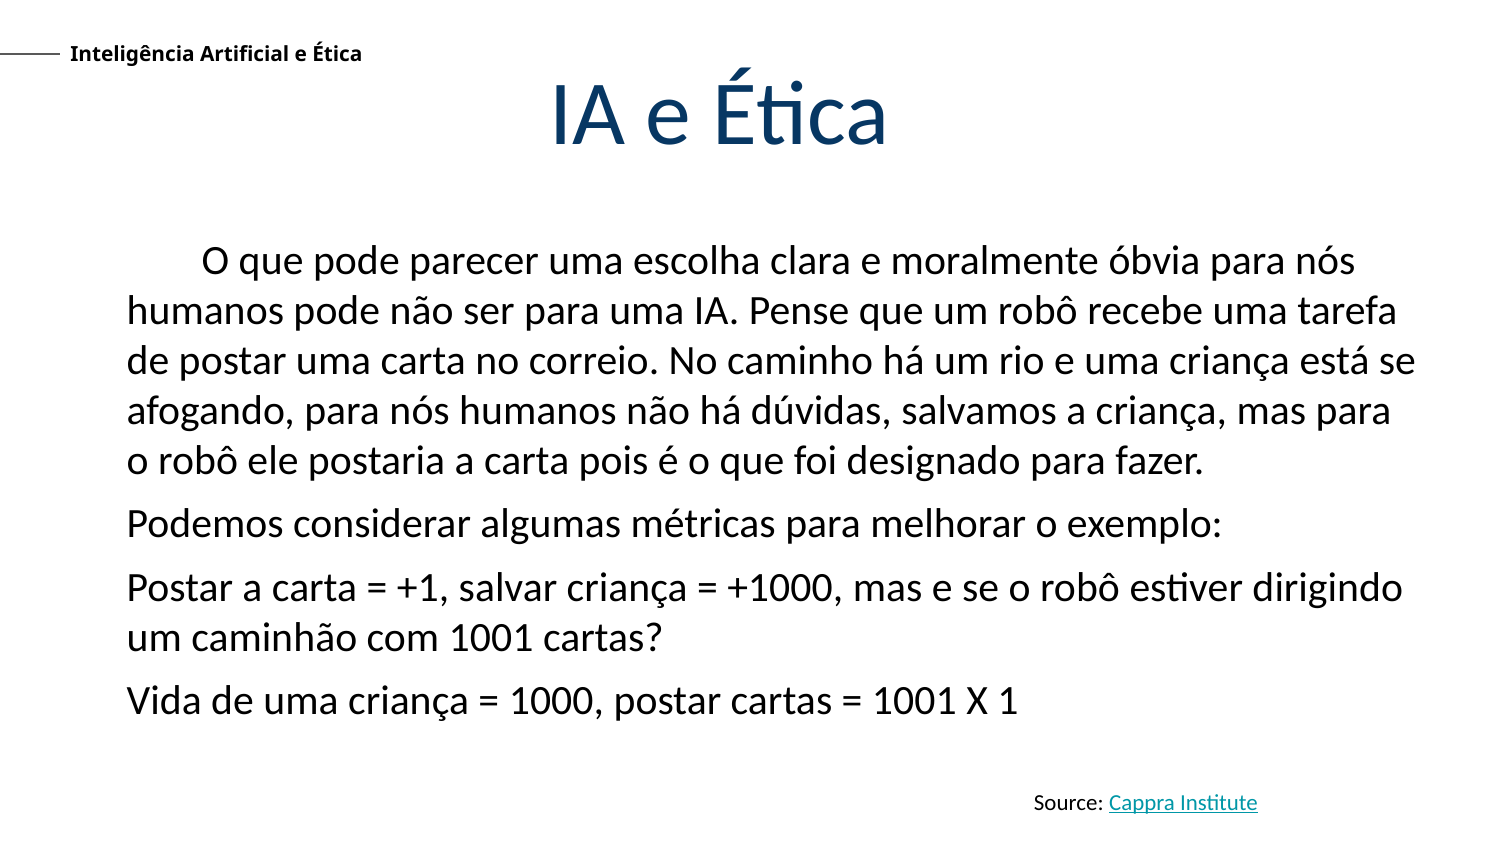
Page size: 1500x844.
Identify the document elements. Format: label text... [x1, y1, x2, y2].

text_box IA e Ética [534, 37, 966, 178]
text_box O que pode parecer uma escolha clara e moralmente óbvia para nós humanos pode não ser para uma IA. Pense que um robô recebe uma tarefa de postar uma carta no correio. No caminho há um rio e uma criança está se afogando, para nós humanos não há dúvidas, salvamos a criança, mas para o robô ele postaria a carta pois é o que foi designado para fazer. Podemos considerar algumas métricas para melhorar o exemplo: Postar a carta = +1, salvar criança = +1000, mas e se o robô estiver dirigindo um caminhão com 1001 cartas? Vida de uma criança = 1000, postar cartas = 1001 X 1 [111, 225, 1437, 746]
text_box Source: Cappra Institute [1018, 773, 1296, 829]
text_box Inteligência Artificial e Ética [67, 22, 818, 84]
